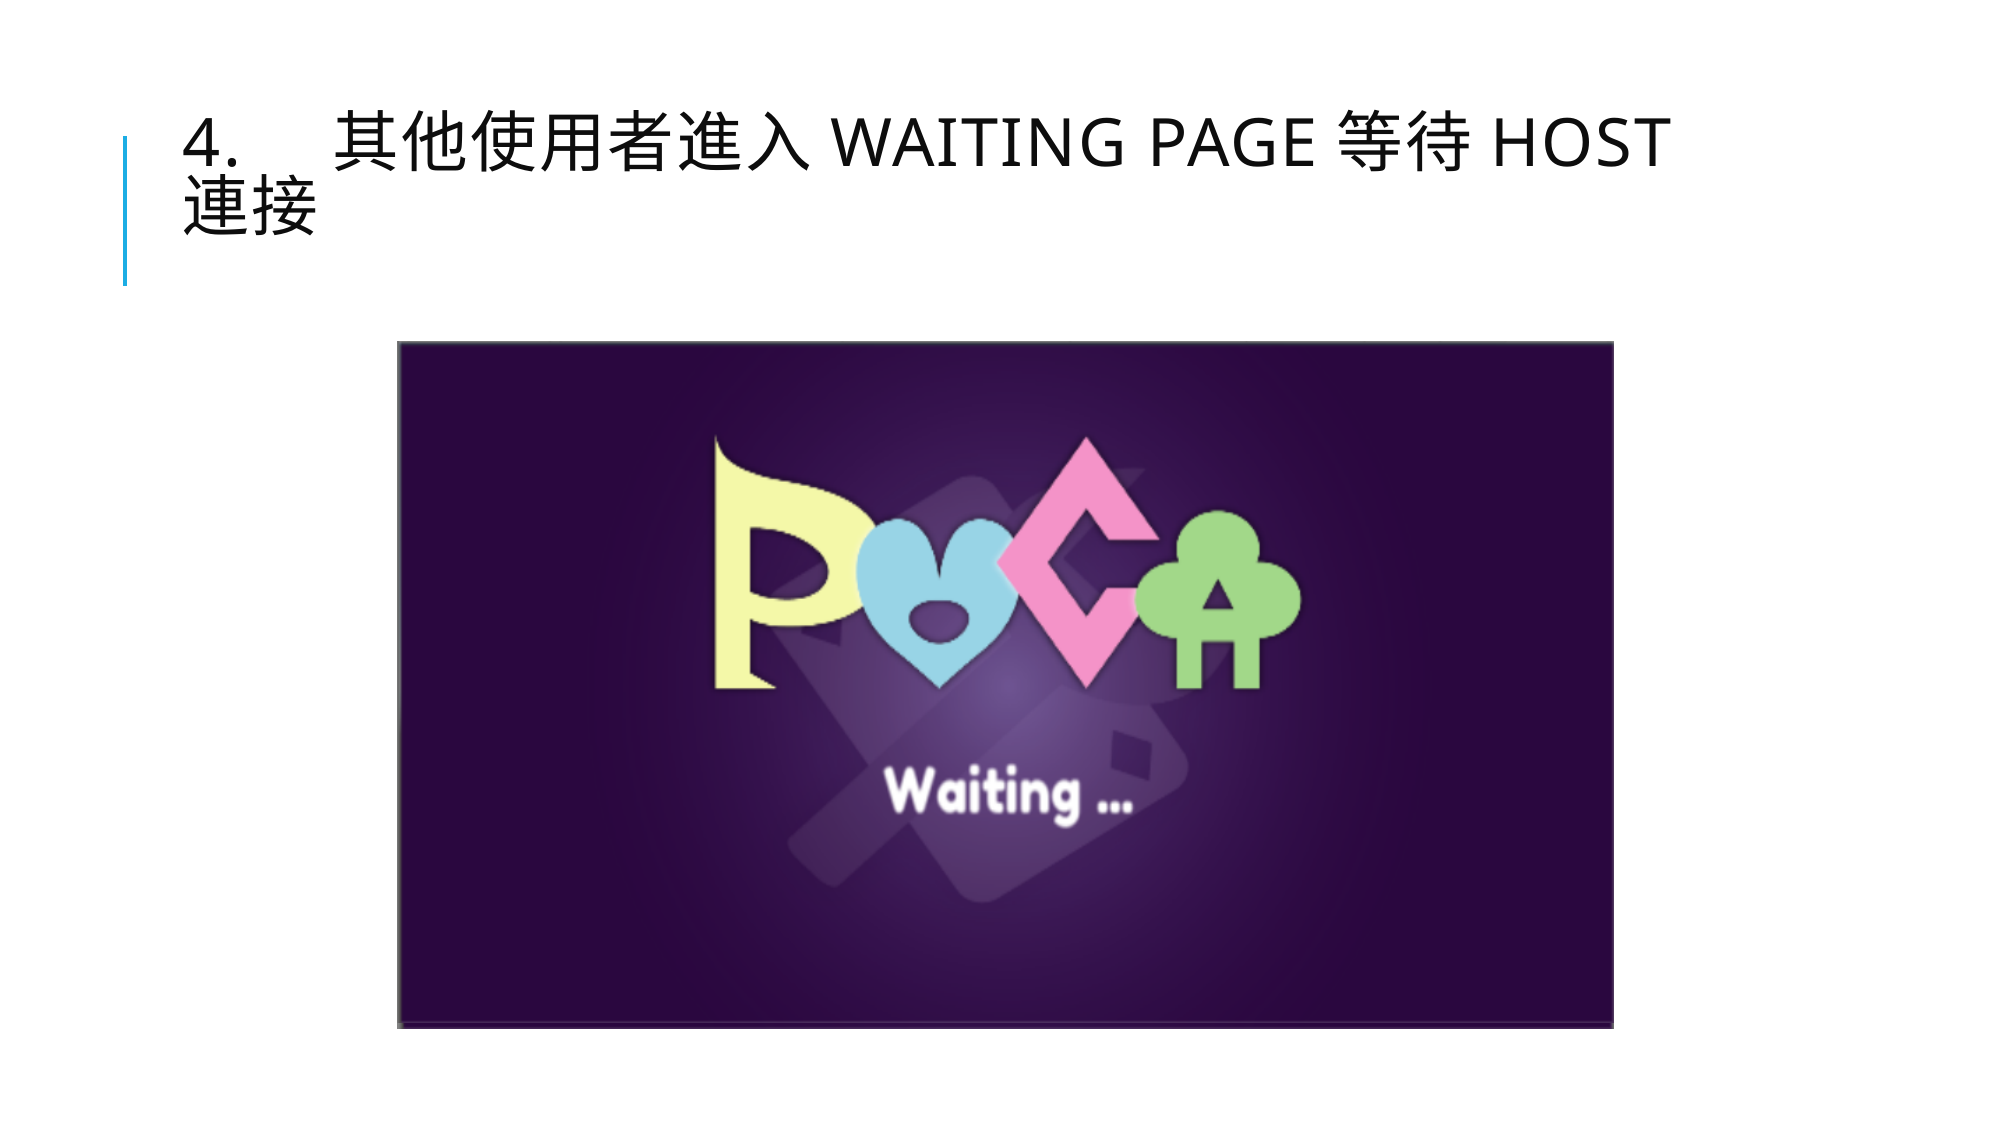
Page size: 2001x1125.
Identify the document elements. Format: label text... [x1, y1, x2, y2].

picture [397, 341, 1614, 1030]
title 4. 其他使用者進入Waiting Page等待Host連接 [168, 96, 1763, 342]
